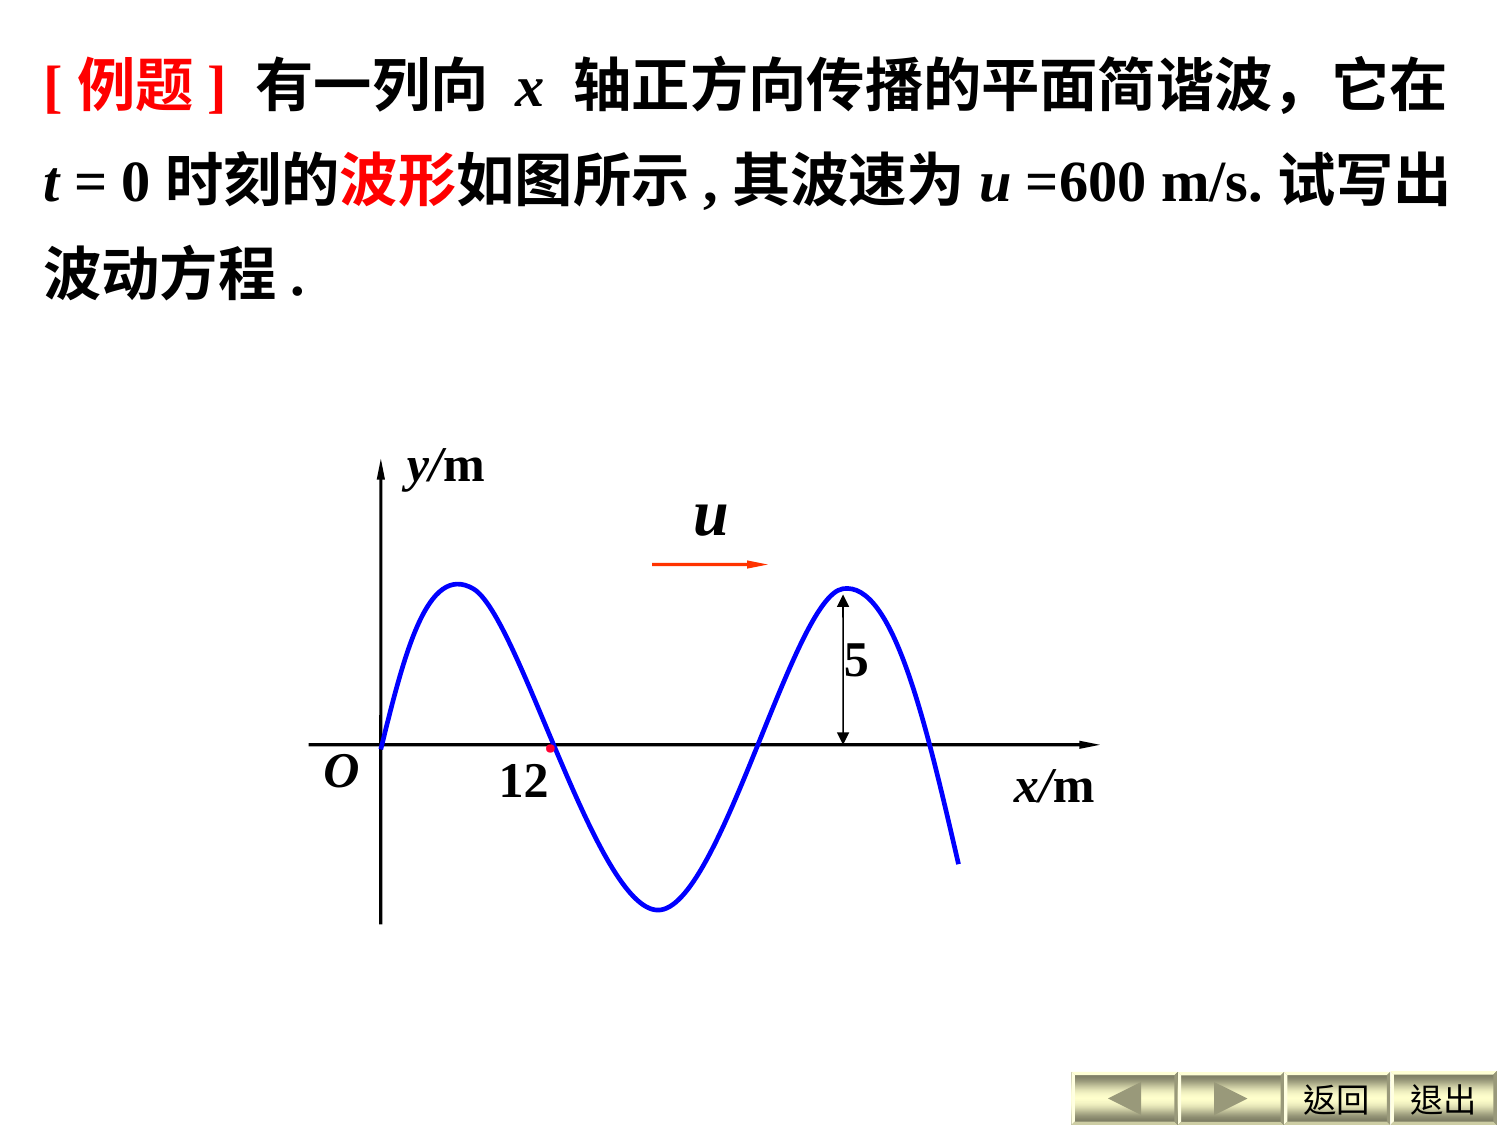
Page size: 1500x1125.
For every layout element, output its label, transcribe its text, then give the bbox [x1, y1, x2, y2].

slide_number [1074, 1024, 1425, 1100]
text_box [例题] 有一列向 x 轴正方向传播的平面简谐波，它在t = 0时刻的波形如图所示,其波速为u =600 m/s.试写出波动方程. [28, 16, 1468, 315]
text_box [308, 423, 1128, 925]
